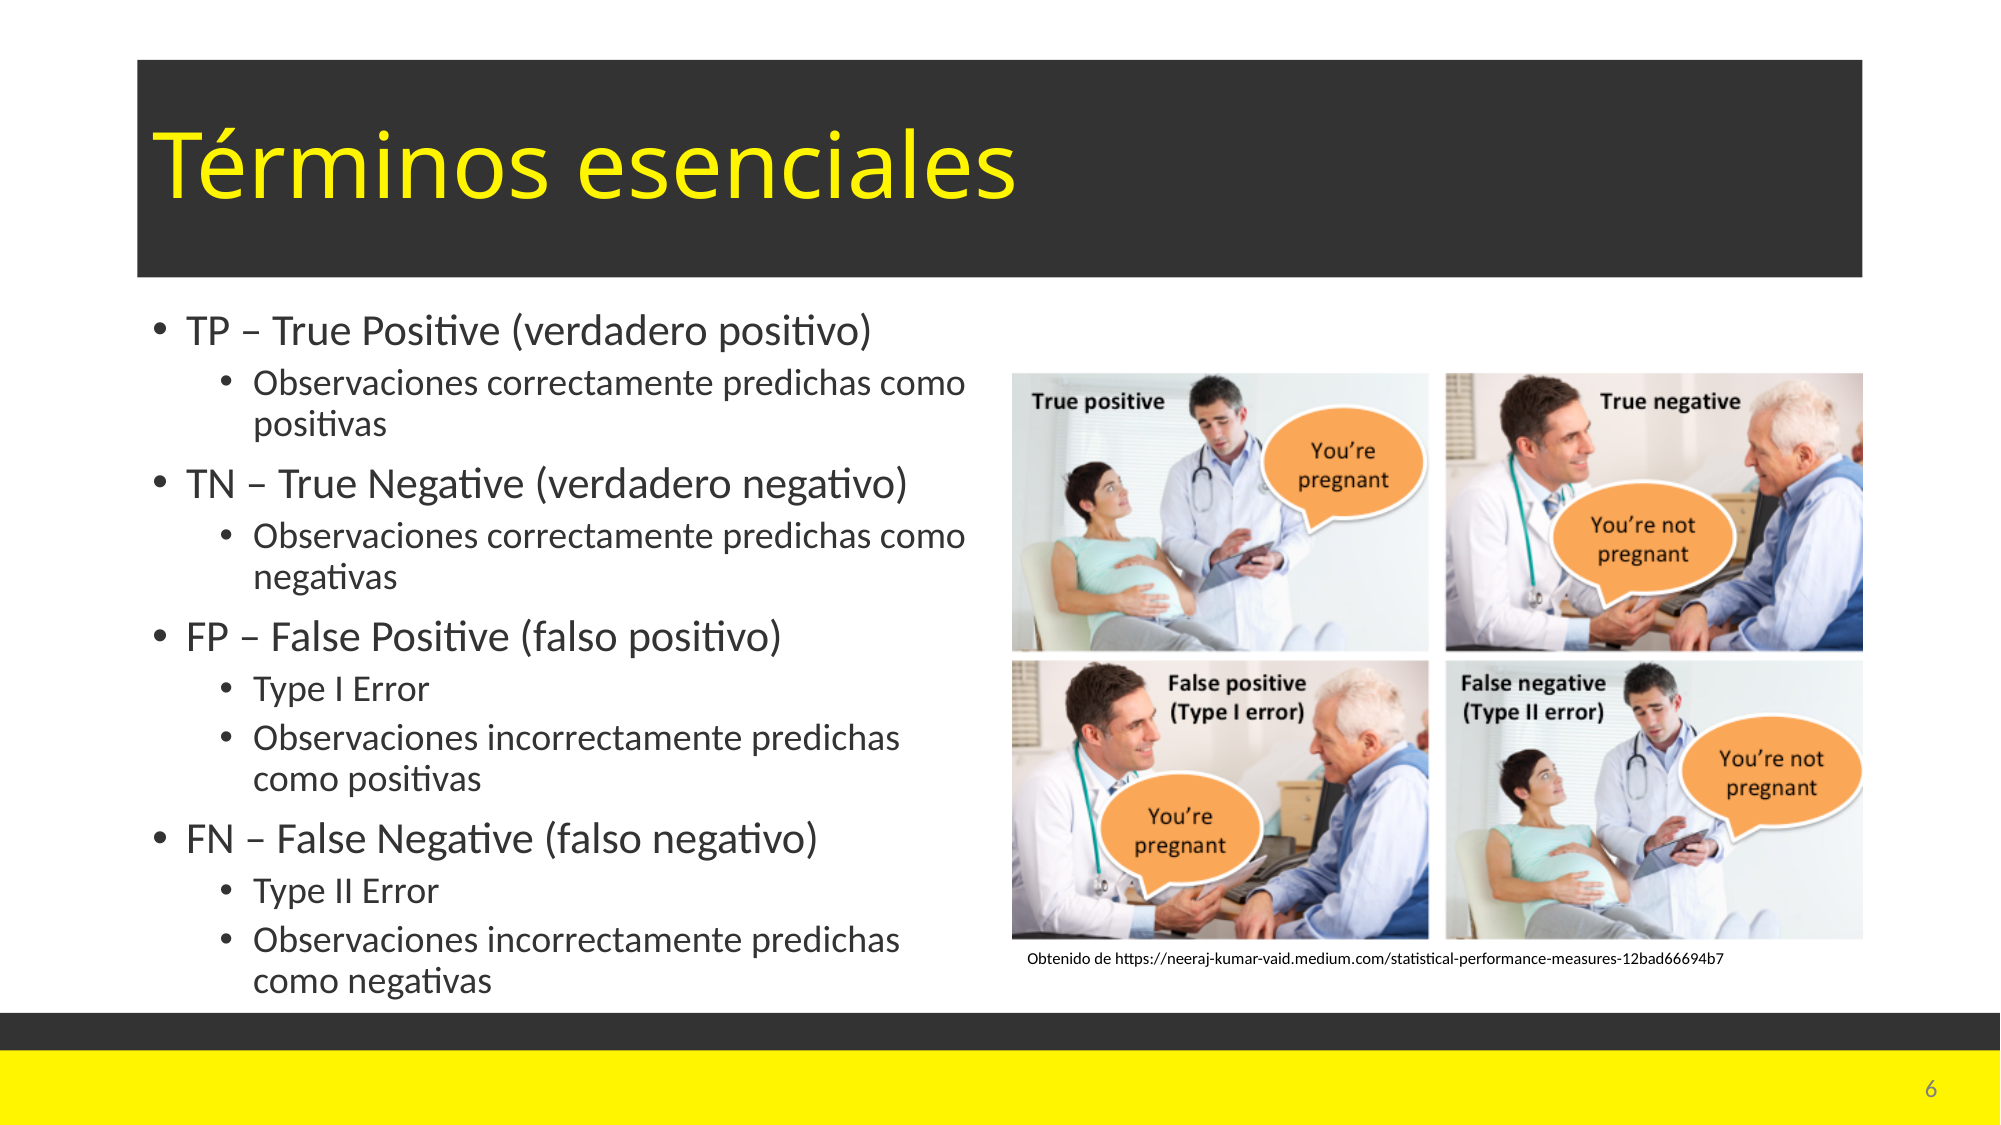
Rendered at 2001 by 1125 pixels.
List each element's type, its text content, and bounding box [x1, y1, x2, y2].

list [1012, 372, 1863, 941]
text_box Obtenido de https://neeraj-kumar-vaid.medium.com/statistical-performance-measures-12bad66694b7 [1012, 941, 1770, 976]
title Términos esenciales [137, 59, 1863, 278]
list TP – True Positive (verdadero positivo) Observaciones correctamente predichas como positivas TN – True Negative (verdadero negativo) Observaciones correctamente predichas como negativas FP – False Positive (falso positivo) Type I Error Observaciones incorrectamente predichas como positivas FN – False Negative (falso negativo) Type II Error Observaciones incorrectamente predichas como negativas [137, 299, 988, 1014]
